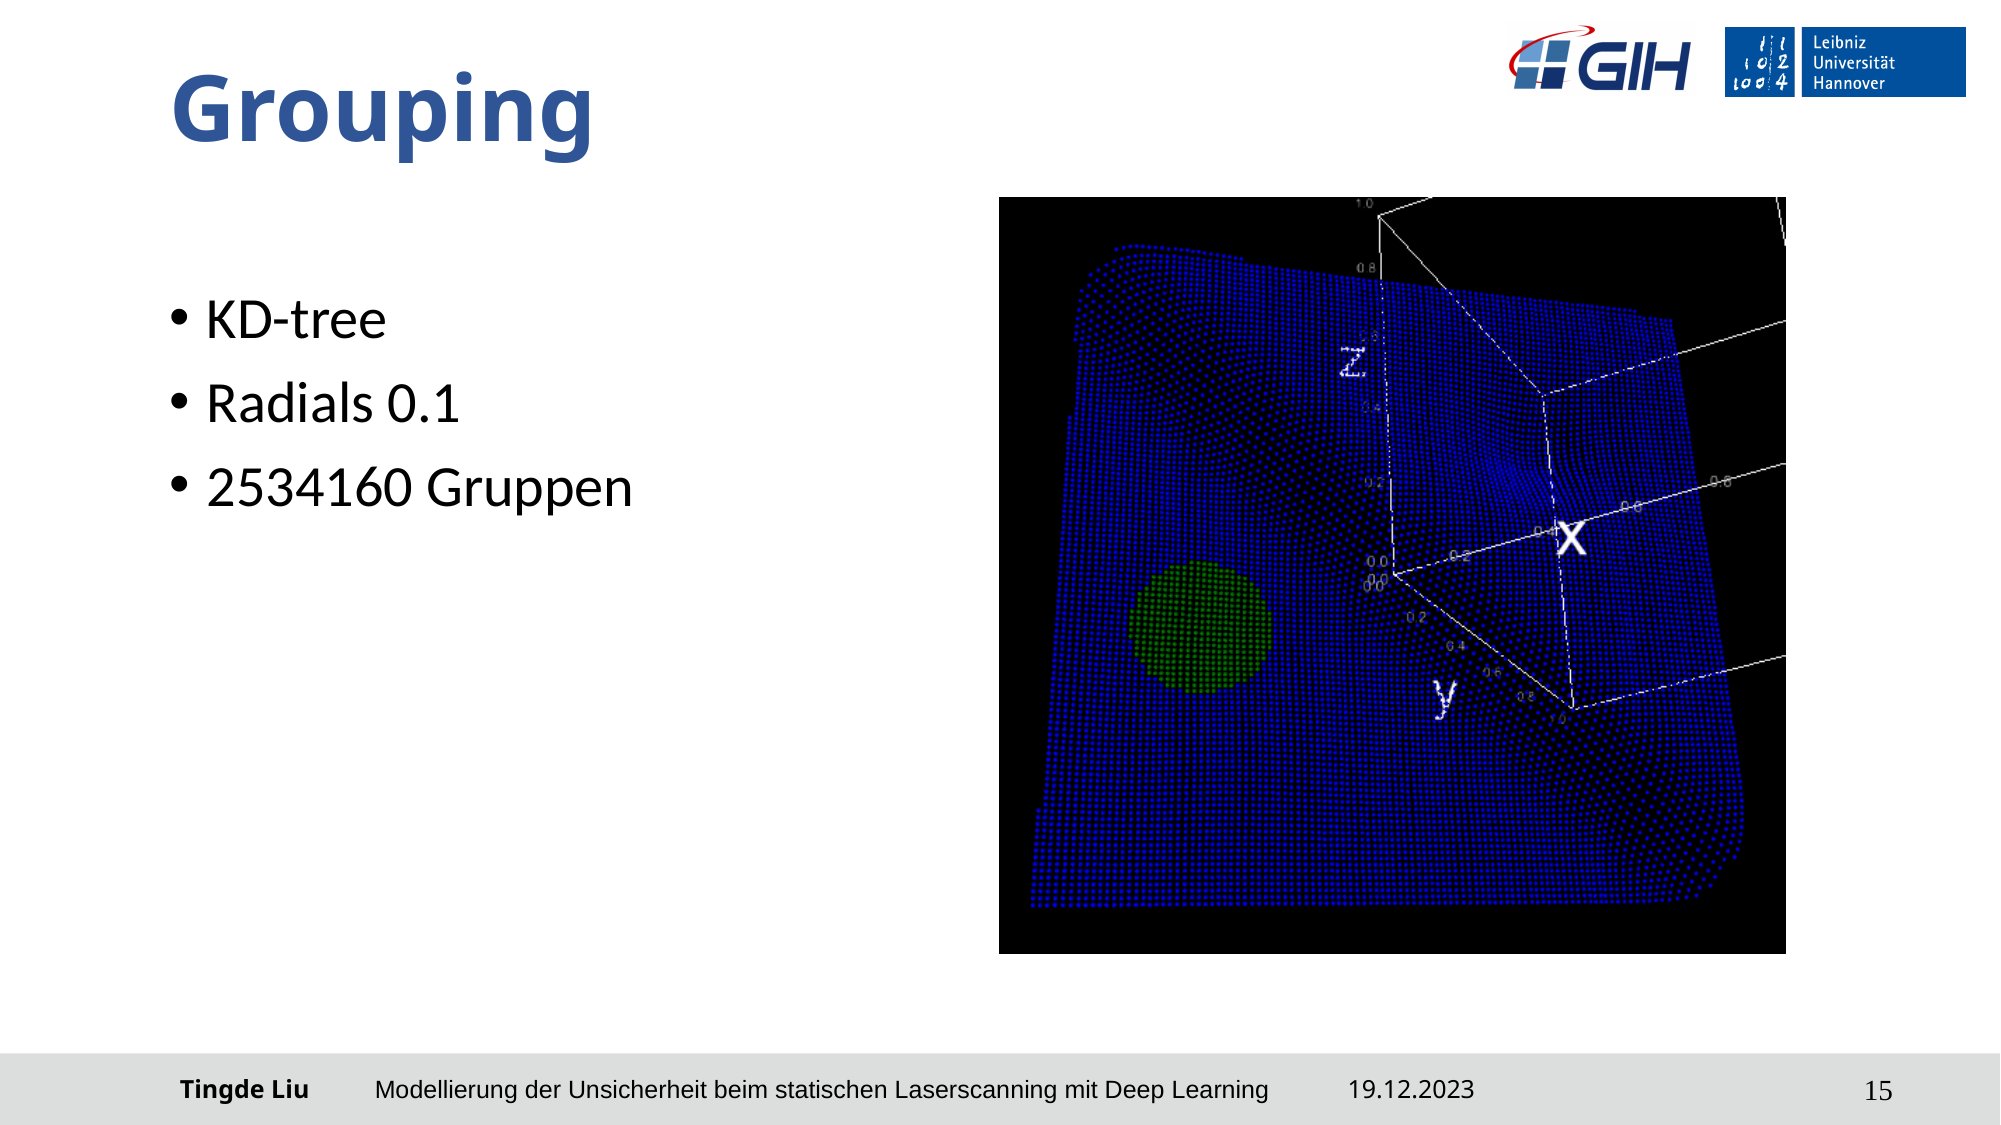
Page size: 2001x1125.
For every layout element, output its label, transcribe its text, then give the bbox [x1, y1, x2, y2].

picture [999, 197, 1786, 954]
picture [1880, 27, 1966, 97]
list KD-tree Radials 0.1 2534160 Gruppen [154, 280, 811, 827]
footer 15 [1756, 1053, 2000, 1125]
title Grouping [154, 3, 1880, 221]
